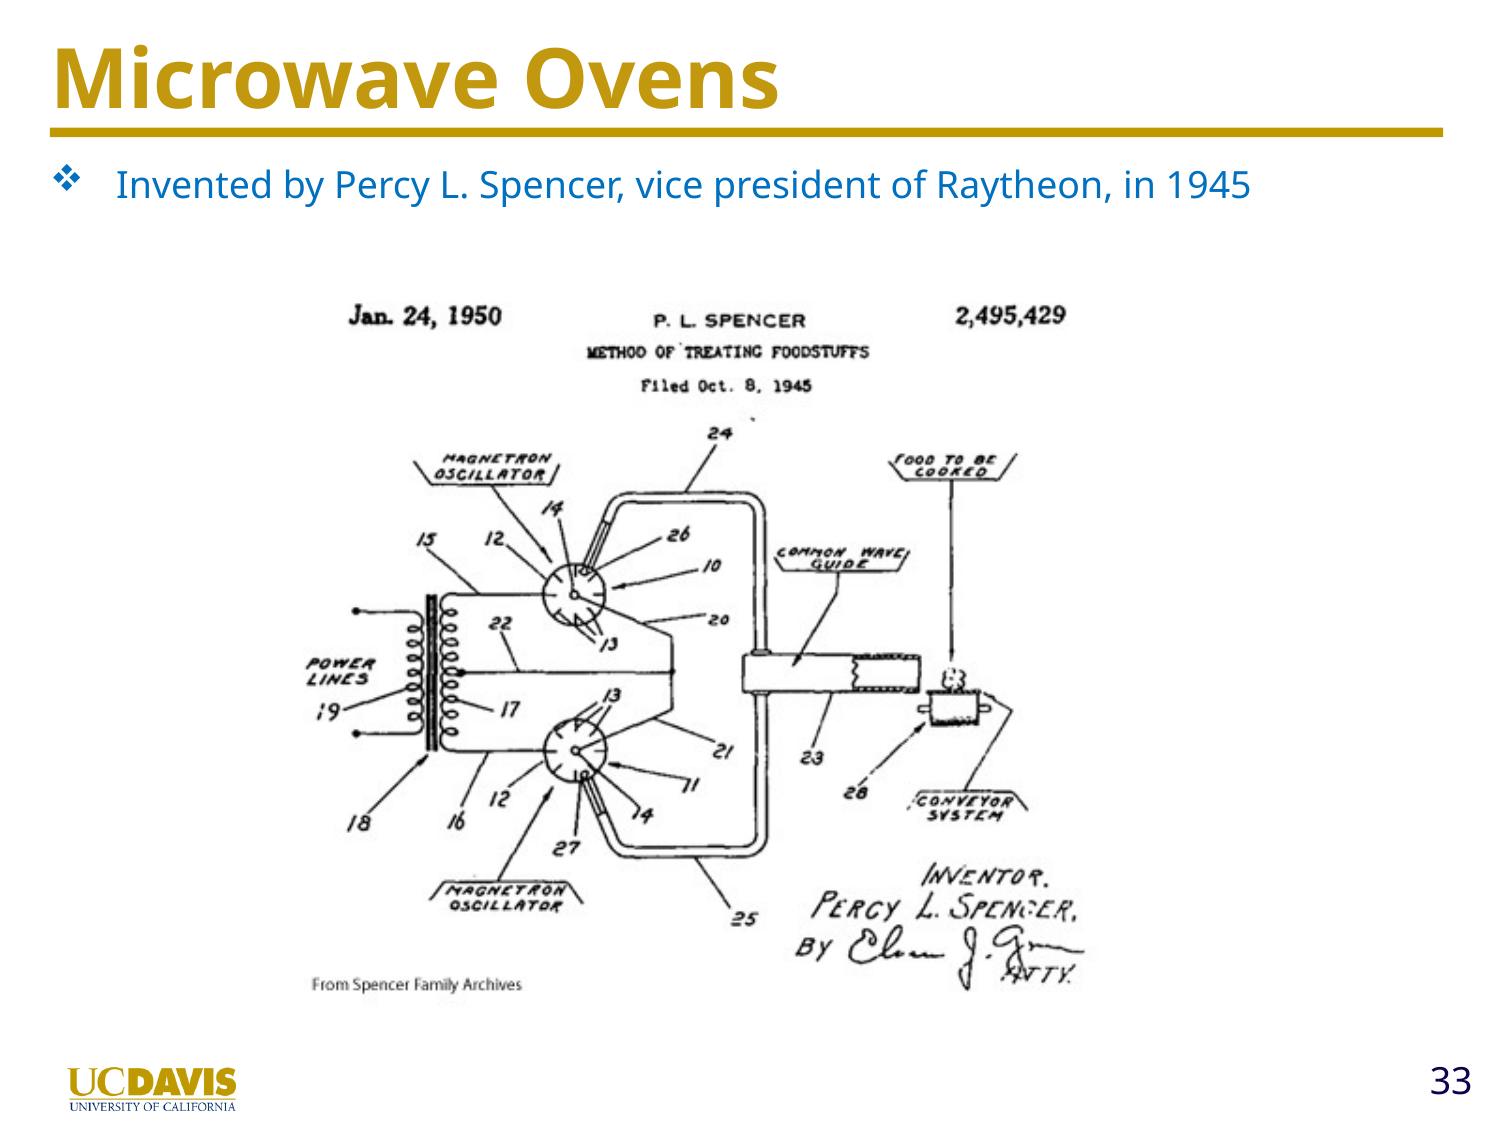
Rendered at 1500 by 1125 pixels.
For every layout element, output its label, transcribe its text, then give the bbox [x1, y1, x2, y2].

picture [67, 1067, 236, 1111]
title Microwave Ovens [49, 0, 1273, 151]
picture [287, 287, 1149, 1015]
list Invented by Percy L. Spencer, vice president of Raytheon, in 1945 [49, 152, 1444, 865]
